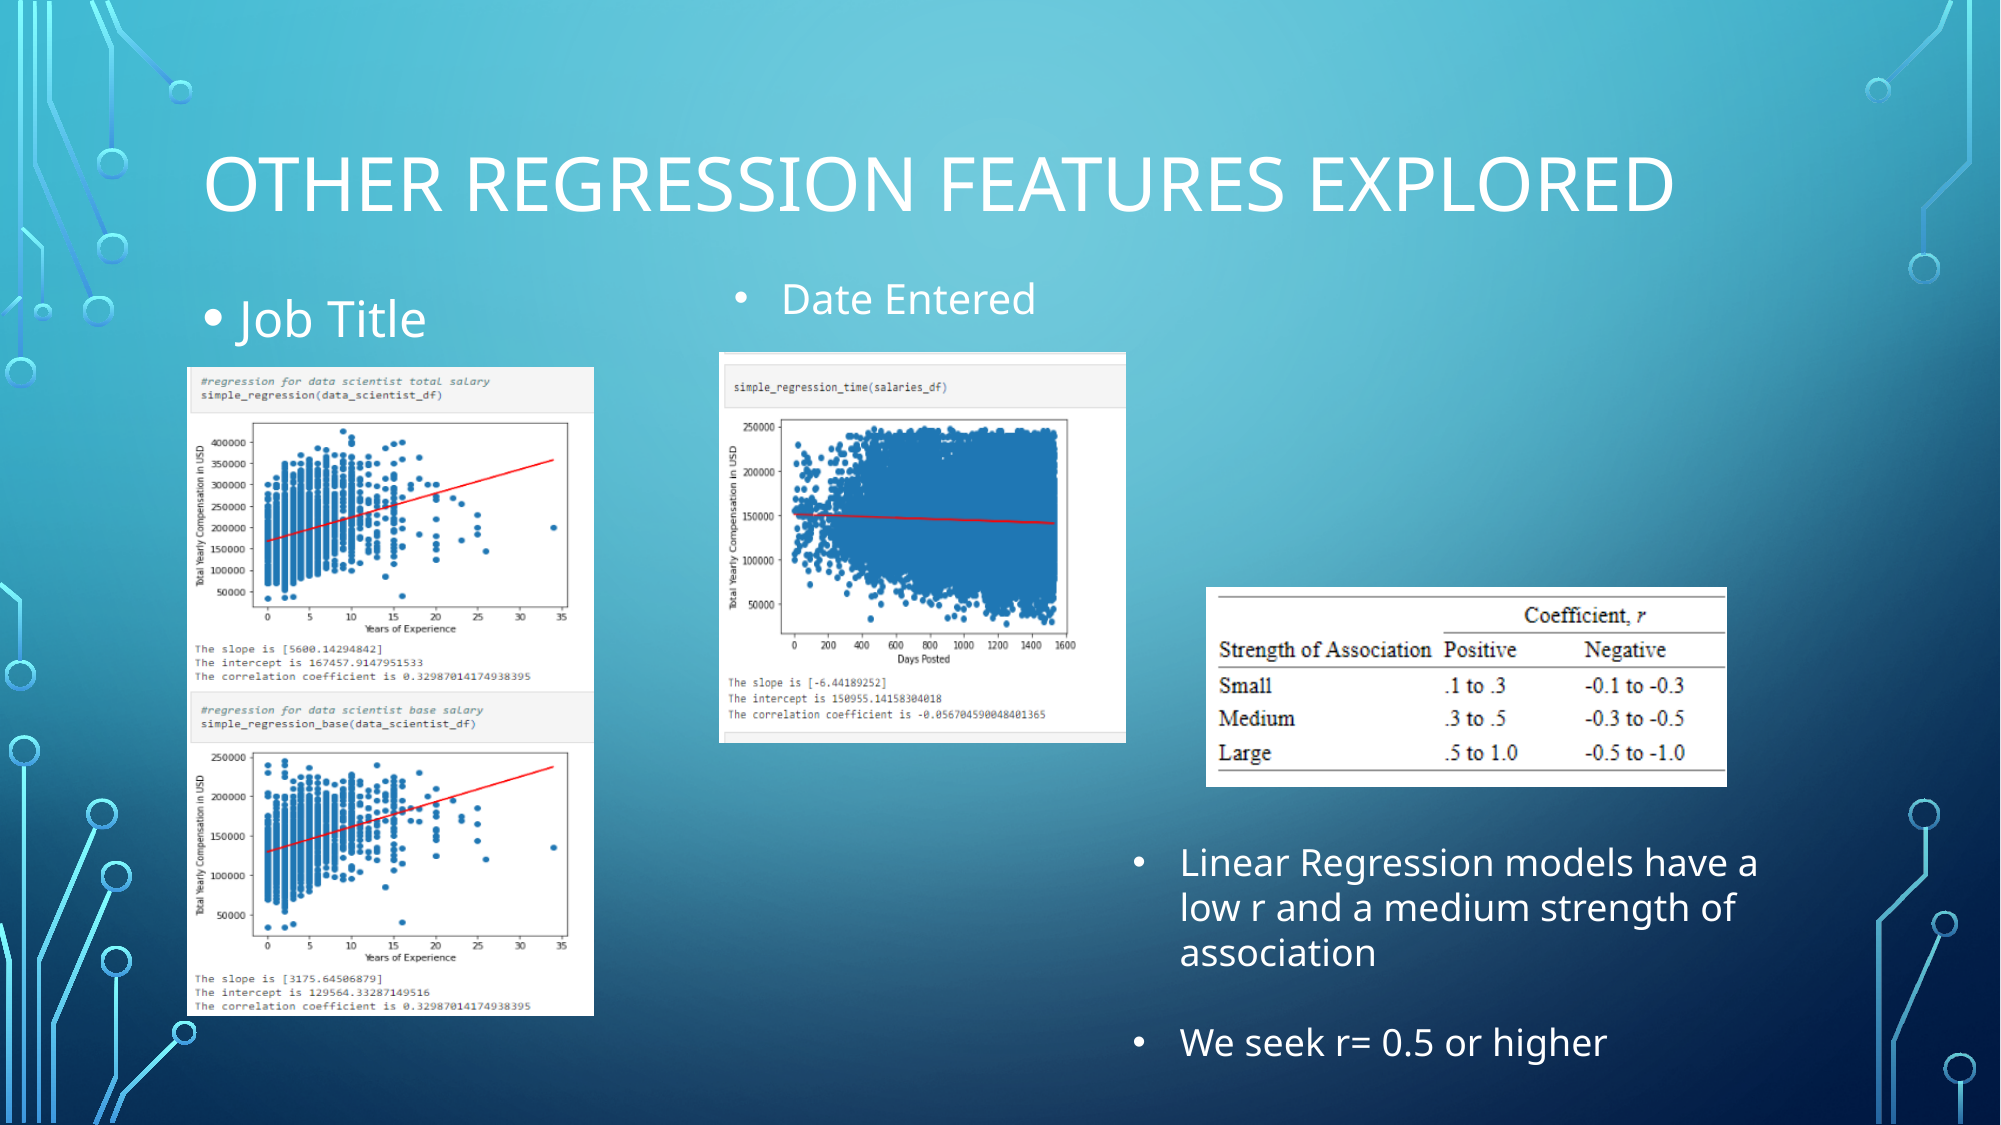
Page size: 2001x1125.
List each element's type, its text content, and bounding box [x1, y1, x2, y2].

text_box Linear Regression models have a low r and a medium strength of association We seek r= 0.5 or higher [1117, 831, 1813, 1072]
picture [186, 367, 594, 1016]
picture [718, 352, 1126, 743]
picture [1206, 586, 1727, 788]
title Other Regression FEATURES EXPLORED [187, 101, 1813, 273]
list Job Title [187, 267, 519, 367]
text_box Date Entered [719, 265, 1315, 330]
